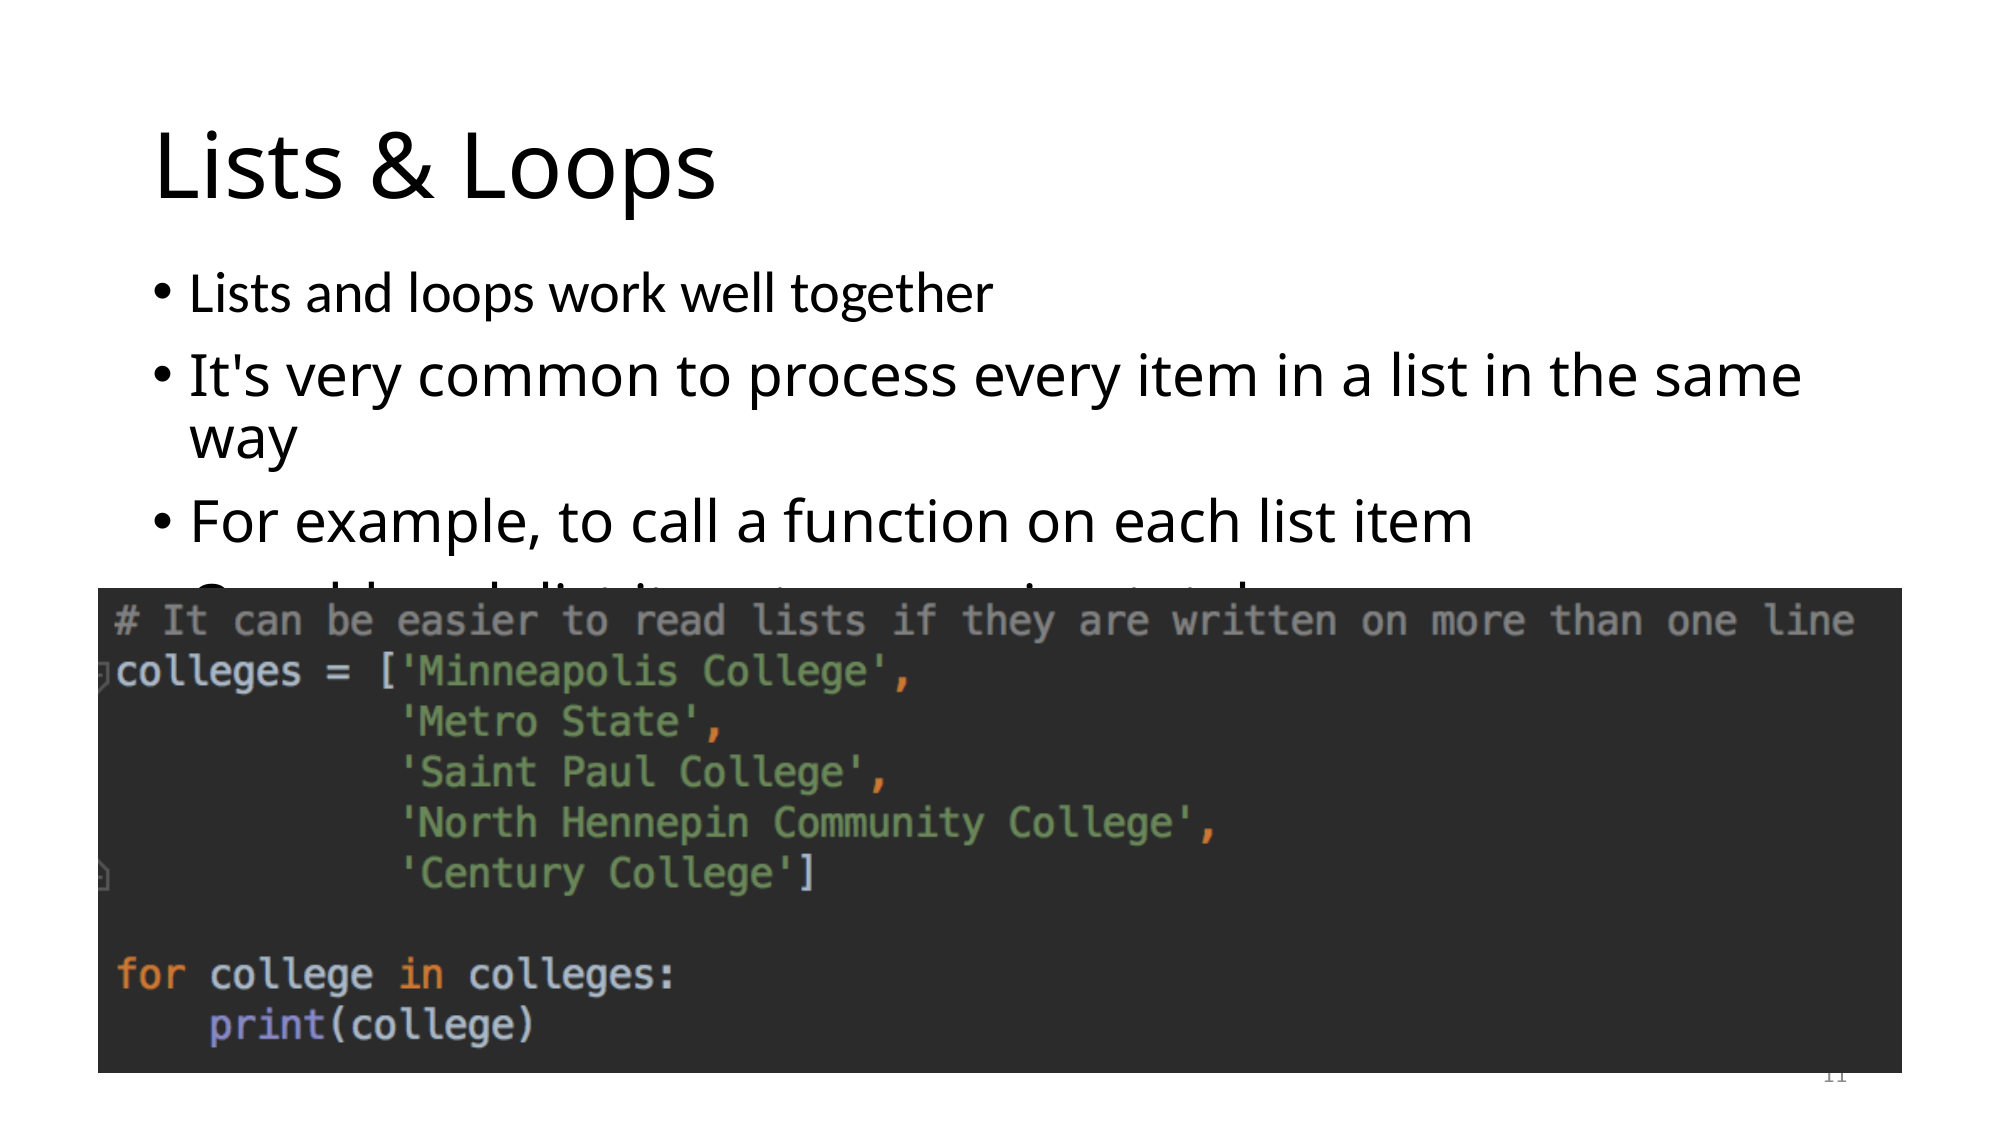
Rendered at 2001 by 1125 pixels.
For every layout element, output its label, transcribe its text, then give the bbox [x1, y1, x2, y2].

list Lists and loops work well together It's very common to process every item in a list in the same way For example, to call a function on each list item Or add each list item to a running total [137, 254, 1863, 588]
title Lists & Loops [137, 59, 1863, 254]
picture [98, 588, 1902, 1073]
slide_number 11 [1412, 1073, 1863, 1103]
